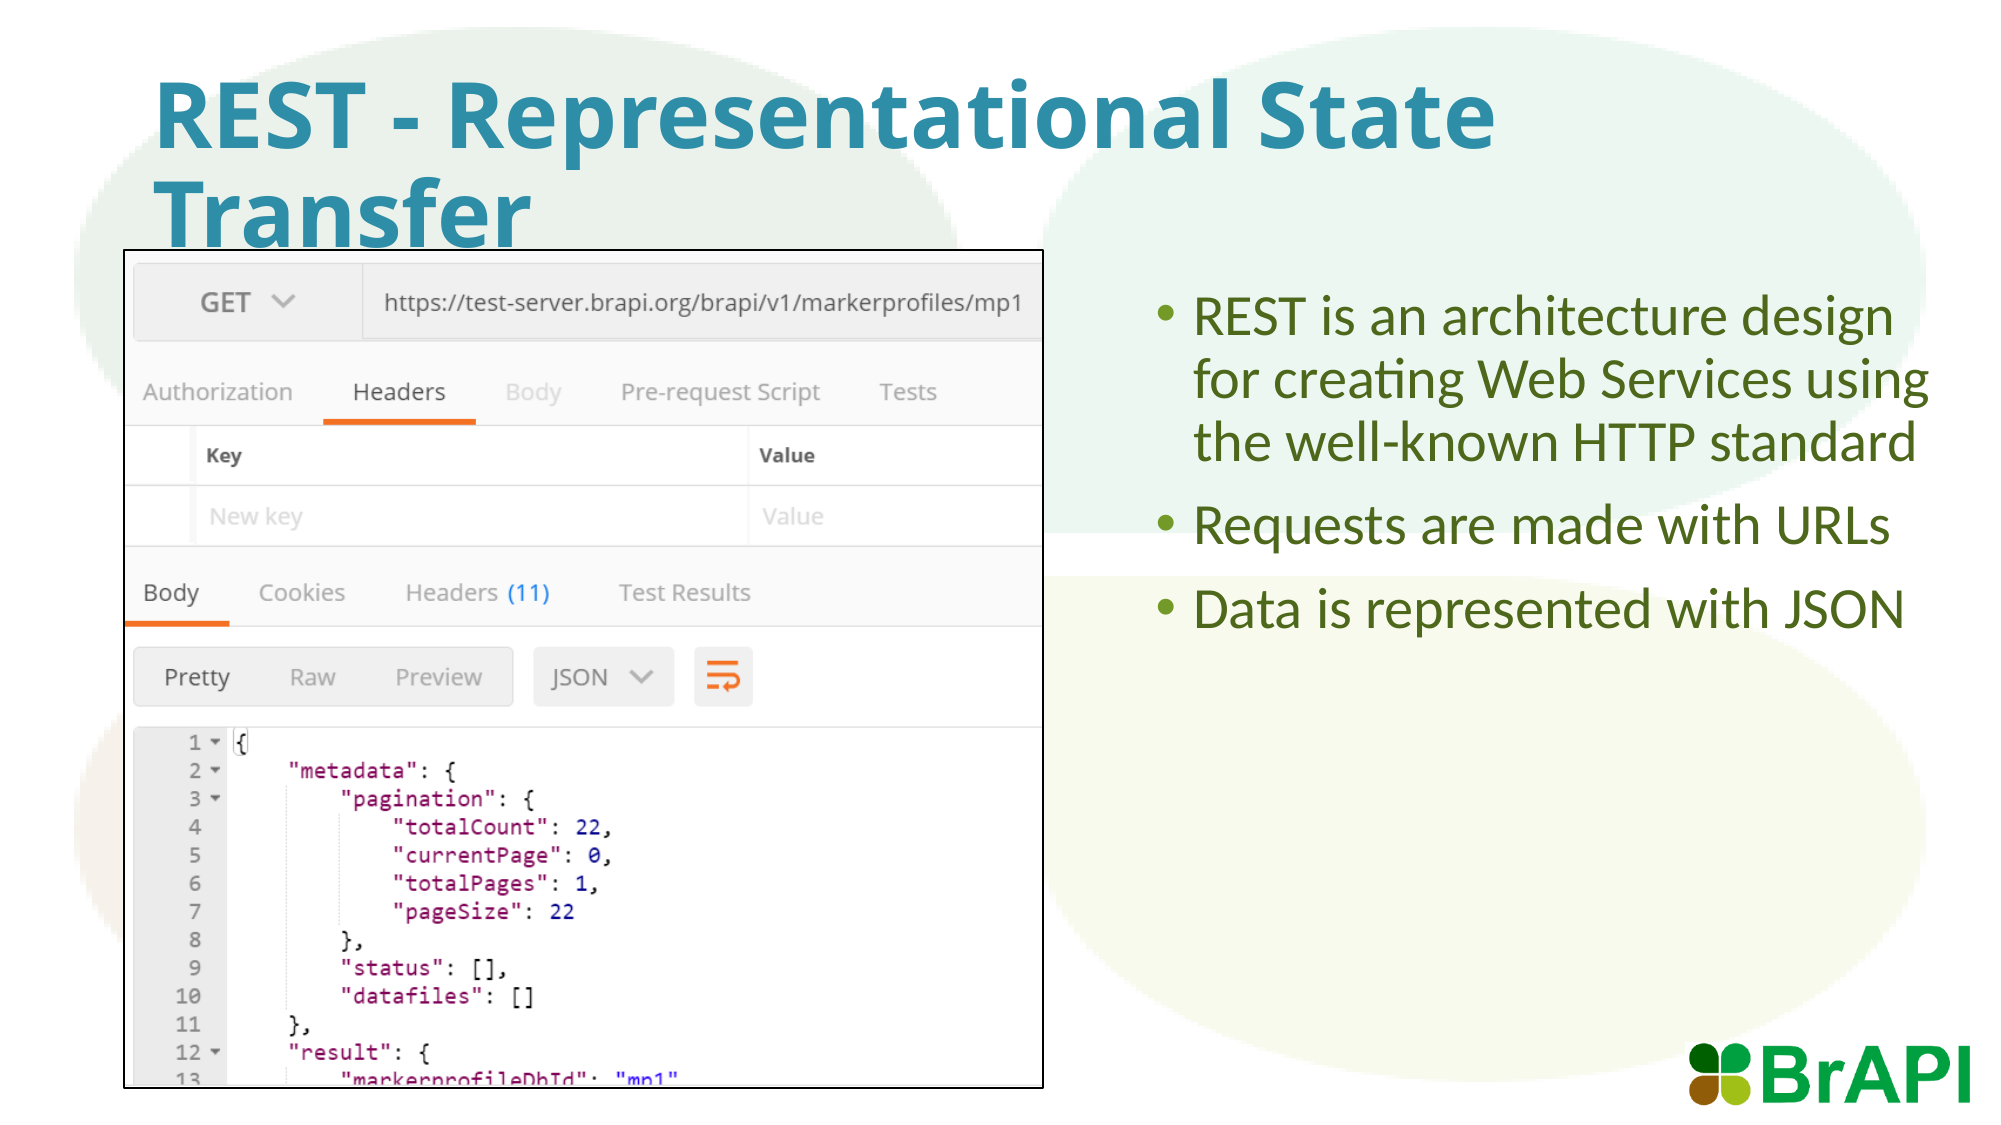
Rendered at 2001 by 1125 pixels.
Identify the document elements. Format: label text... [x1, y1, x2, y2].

picture [1685, 1042, 1974, 1106]
list REST is an architecture design for creating Web Services using the well-known HTTP standard Requests are made with URLs Data is represented with JSON [1140, 277, 1974, 992]
title REST - Representational State Transfer [137, 59, 1863, 278]
picture [124, 250, 1043, 1088]
